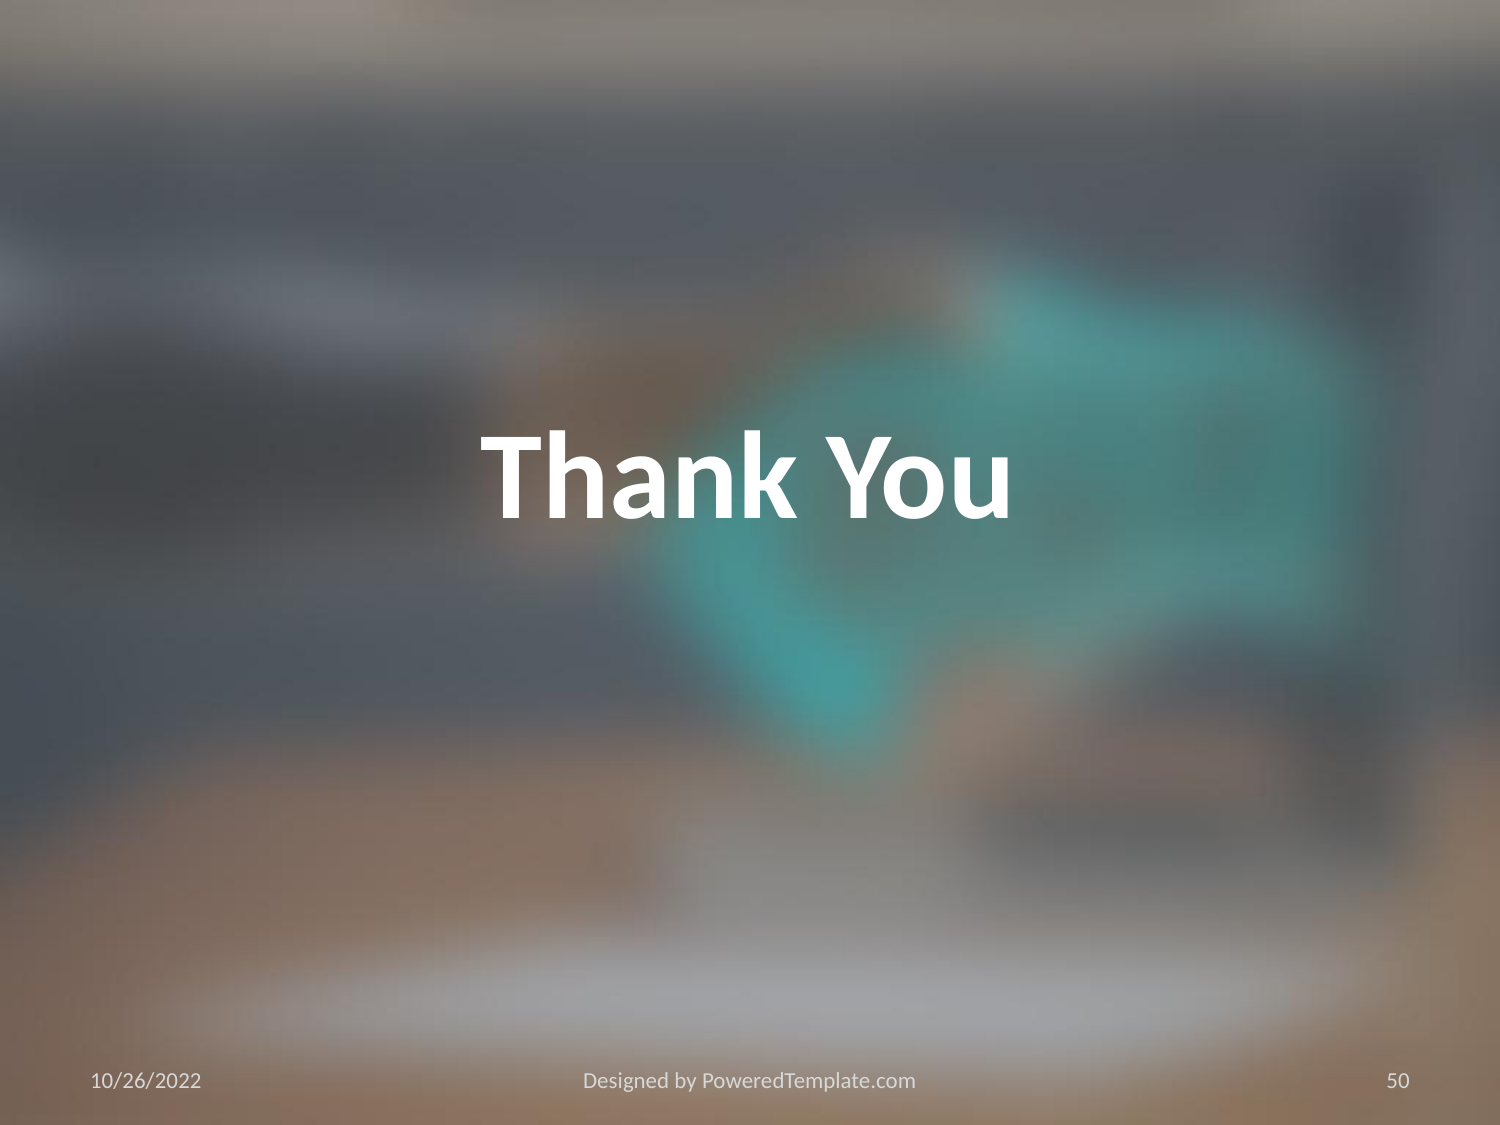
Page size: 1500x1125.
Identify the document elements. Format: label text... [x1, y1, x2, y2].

title Thank You [75, 373, 1422, 564]
slide_number 50 [1074, 1058, 1425, 1115]
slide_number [75, 1058, 425, 1115]
picture [0, 0, 1500, 1125]
footer Designed by PoweredTemplate.com [512, 1058, 988, 1115]
